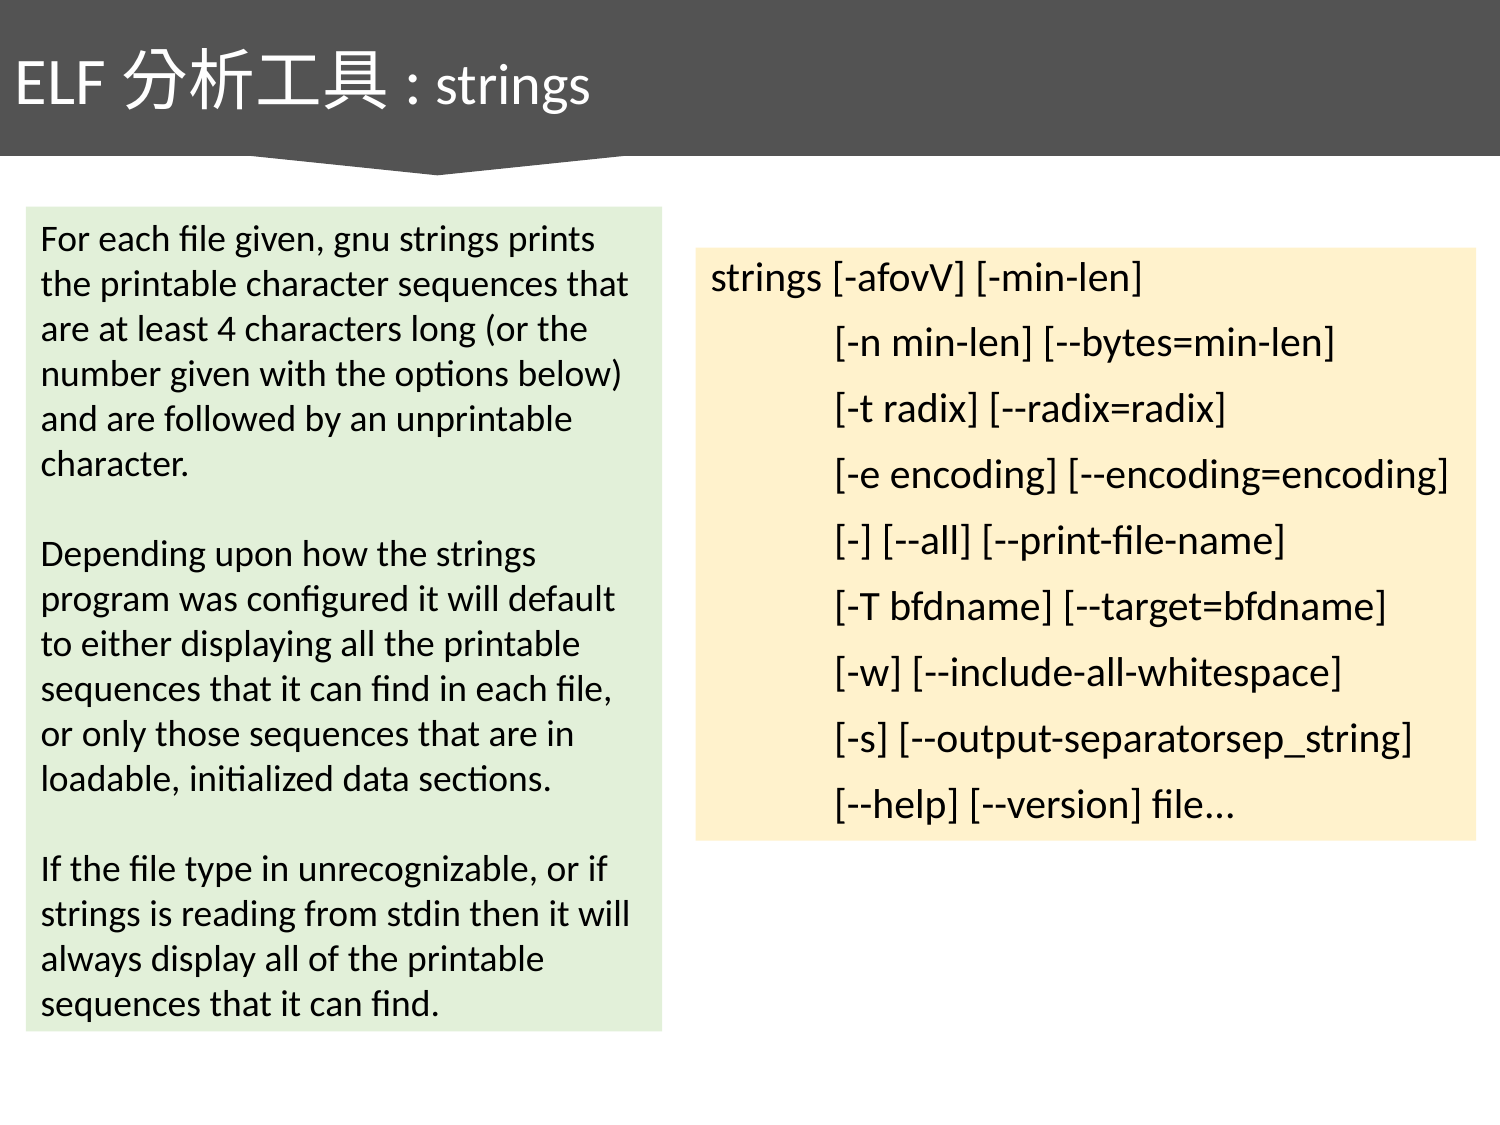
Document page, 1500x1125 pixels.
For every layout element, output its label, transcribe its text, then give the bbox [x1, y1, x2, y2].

text_box For each file given, gnu strings prints the printable character sequences that are at least 4 characters long (or the number given with the options below) and are followed by an unprintable character. Depending upon how the strings program was configured it will default to either displaying all the printable sequences that it can find in each file, or only those sequences that are in loadable, initialized data sections. If the file type in unrecognizable, or if strings is reading from stdin then it will always display all of the printable sequences that it can find. [25, 206, 663, 1032]
text_box ELF分析工具: strings [0, 0, 1500, 177]
list strings [-afovV] [-min-len] [-n min-len] [--bytes=min-len] [-t radix] [--radix=radix] [-e encoding] [--encoding=encoding] [-] [--all] [--print-file-name] [-T bfdname] [--target=bfdname] [-w] [--include-all-whitespace] [-s] [--output-separatorsep_string] [--help] [--version] file... [695, 247, 1477, 841]
